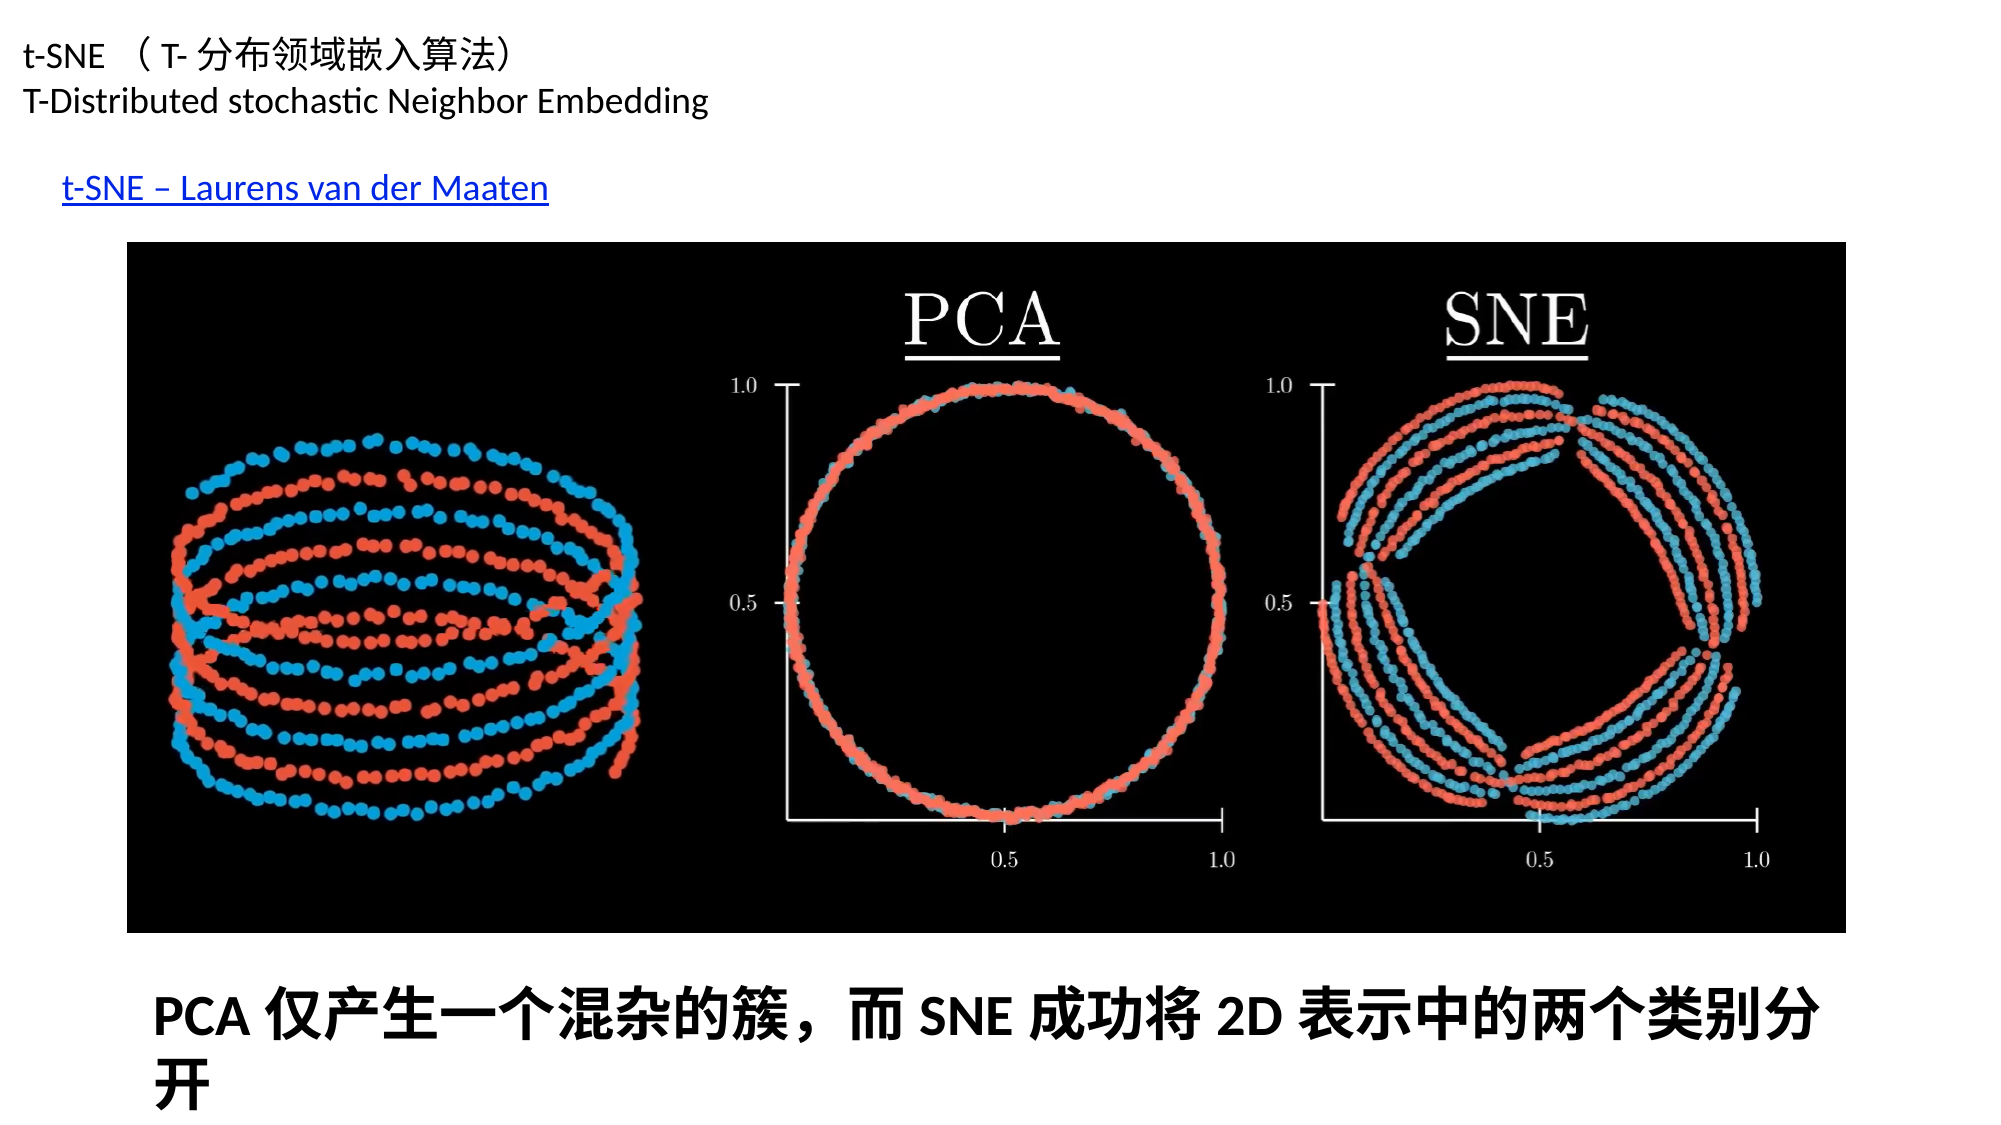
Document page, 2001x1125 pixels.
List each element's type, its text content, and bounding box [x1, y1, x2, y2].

text_box t-SNE（T-分布领域嵌入算法） T-Distributed stochastic Neighbor Embedding [8, 23, 829, 129]
text_box PCA仅产生一个混杂的簇，而SNE成功将2D表示中的两个类别分开 [139, 969, 1861, 1125]
picture [124, 240, 1848, 935]
text_box t-SNE – Laurens van der Maaten [47, 155, 1048, 216]
